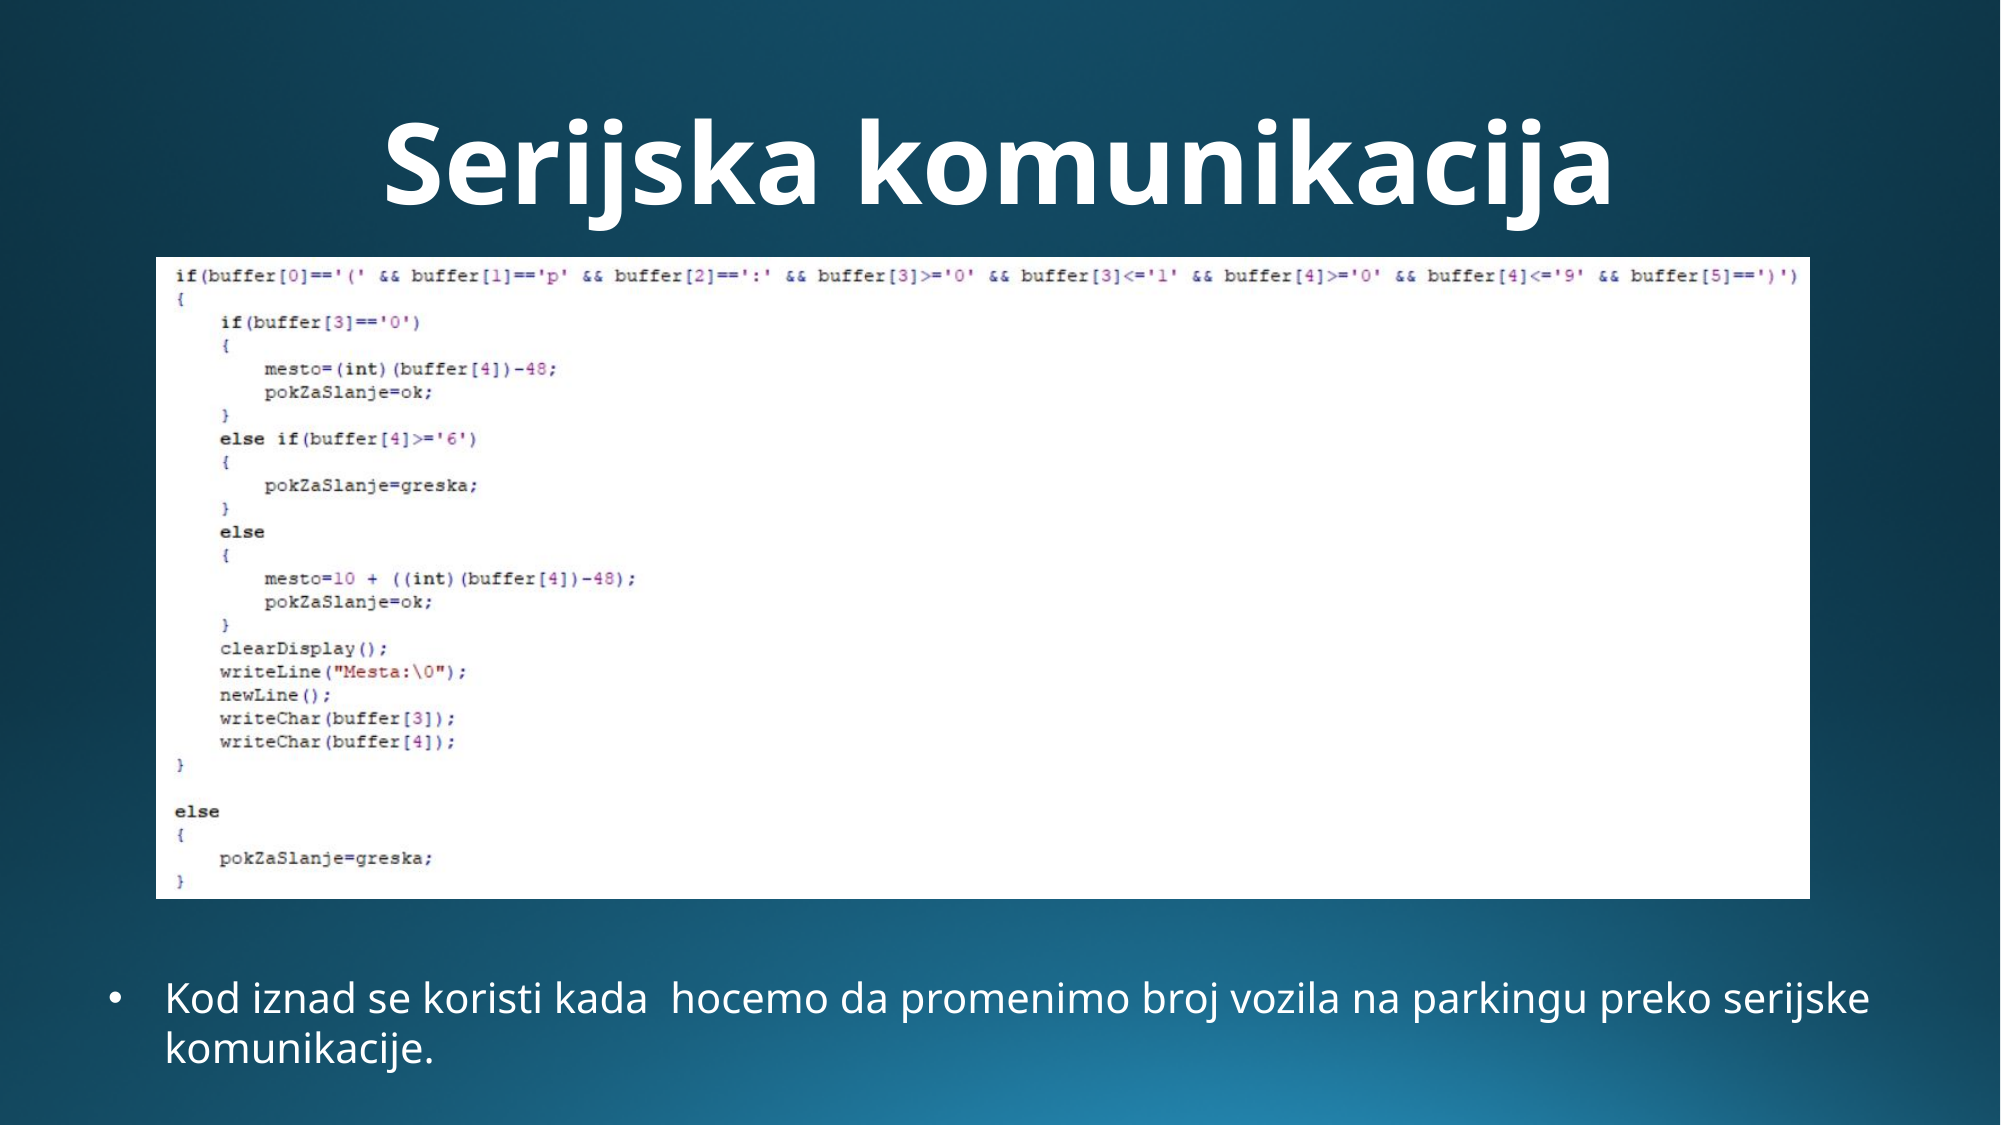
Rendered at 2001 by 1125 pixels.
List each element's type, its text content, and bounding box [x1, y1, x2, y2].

picture [0, 0, 2001, 1125]
text_box Kod iznad se koristi kada hocemo da promenimo broj vozila na parkingu preko serijske komunikacije. [93, 964, 1891, 1079]
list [156, 257, 1810, 899]
title Serijska komunikacija [137, 59, 1863, 278]
